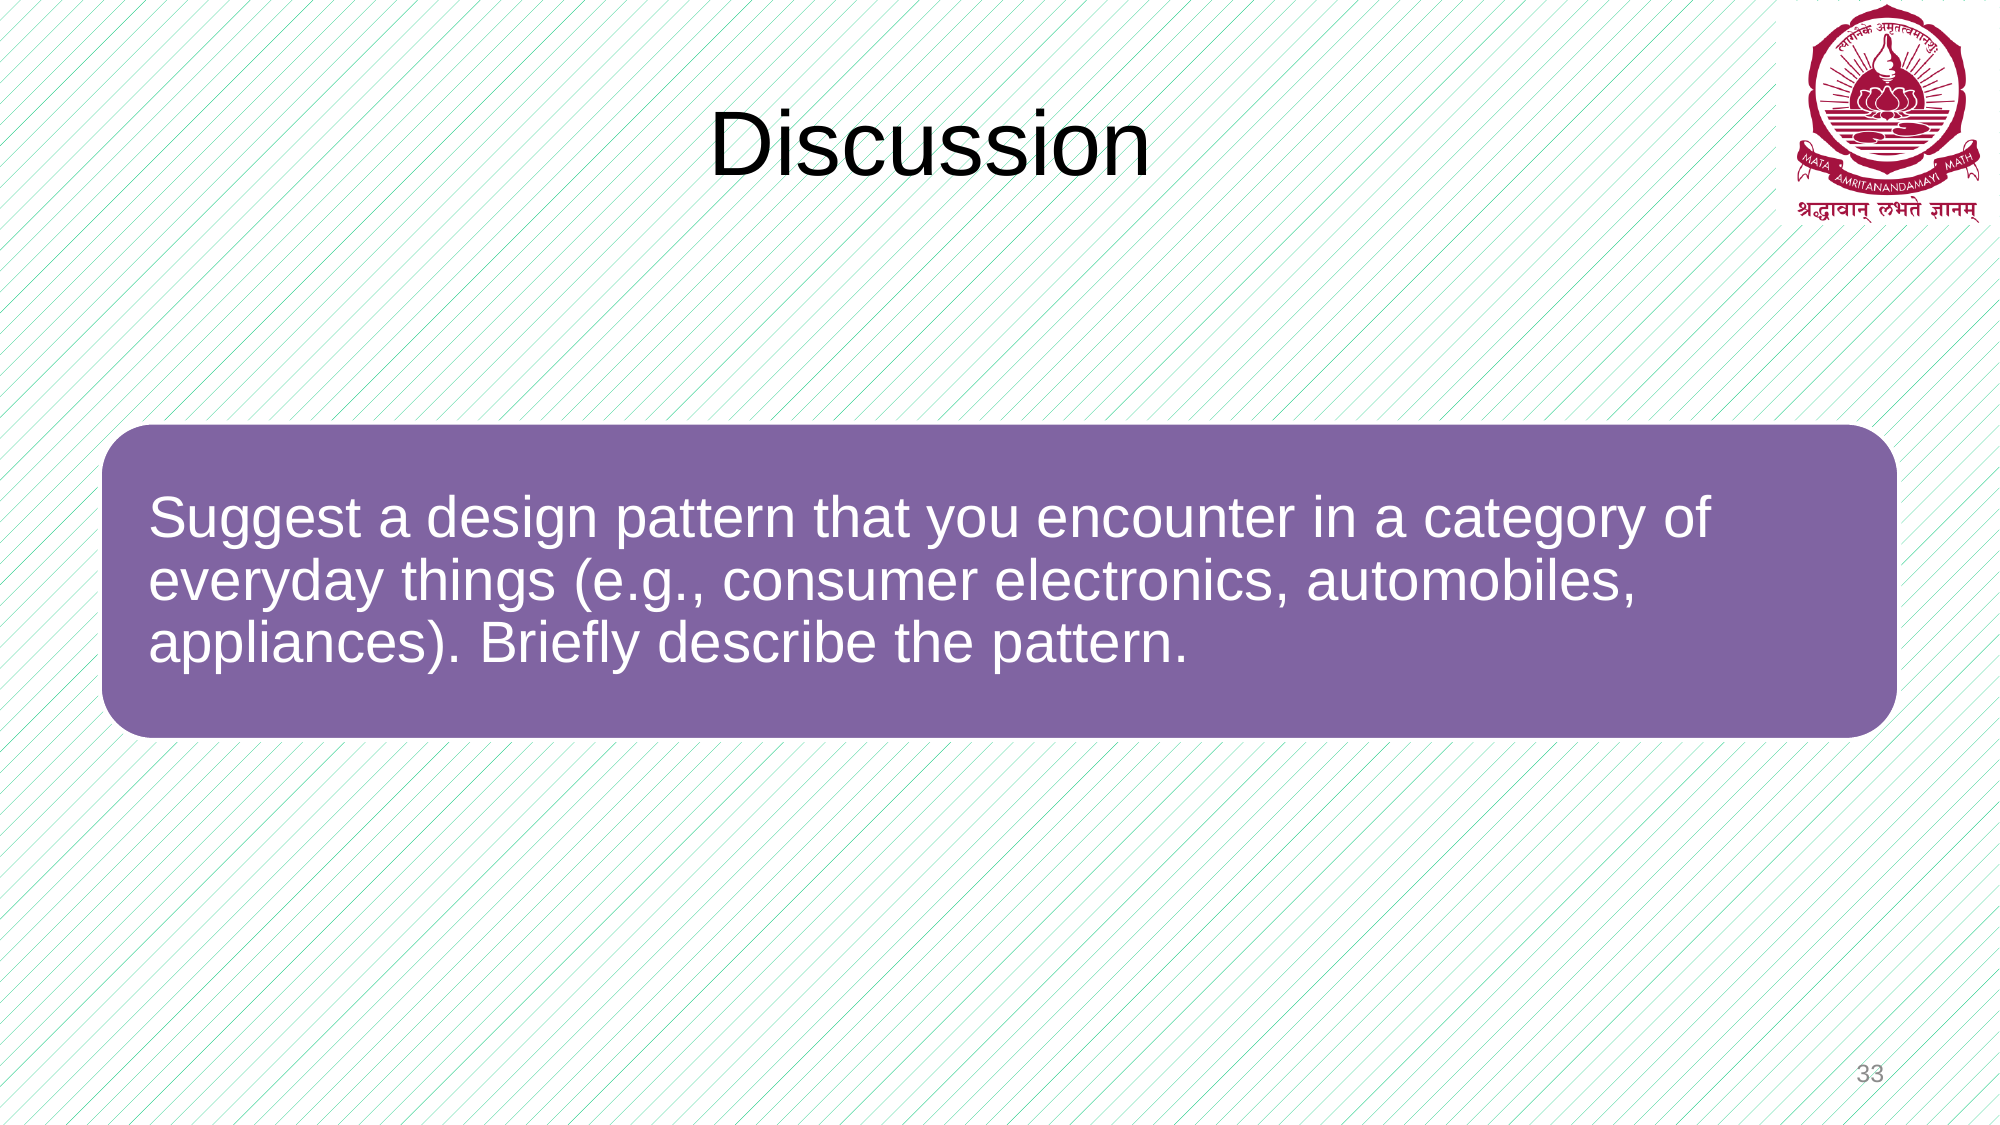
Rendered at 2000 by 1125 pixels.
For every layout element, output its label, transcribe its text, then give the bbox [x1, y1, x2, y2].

picture [1776, 1, 2000, 225]
slide_number 33 [1432, 1042, 1900, 1103]
title Discussion [99, 45, 1763, 233]
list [99, 412, 1900, 751]
